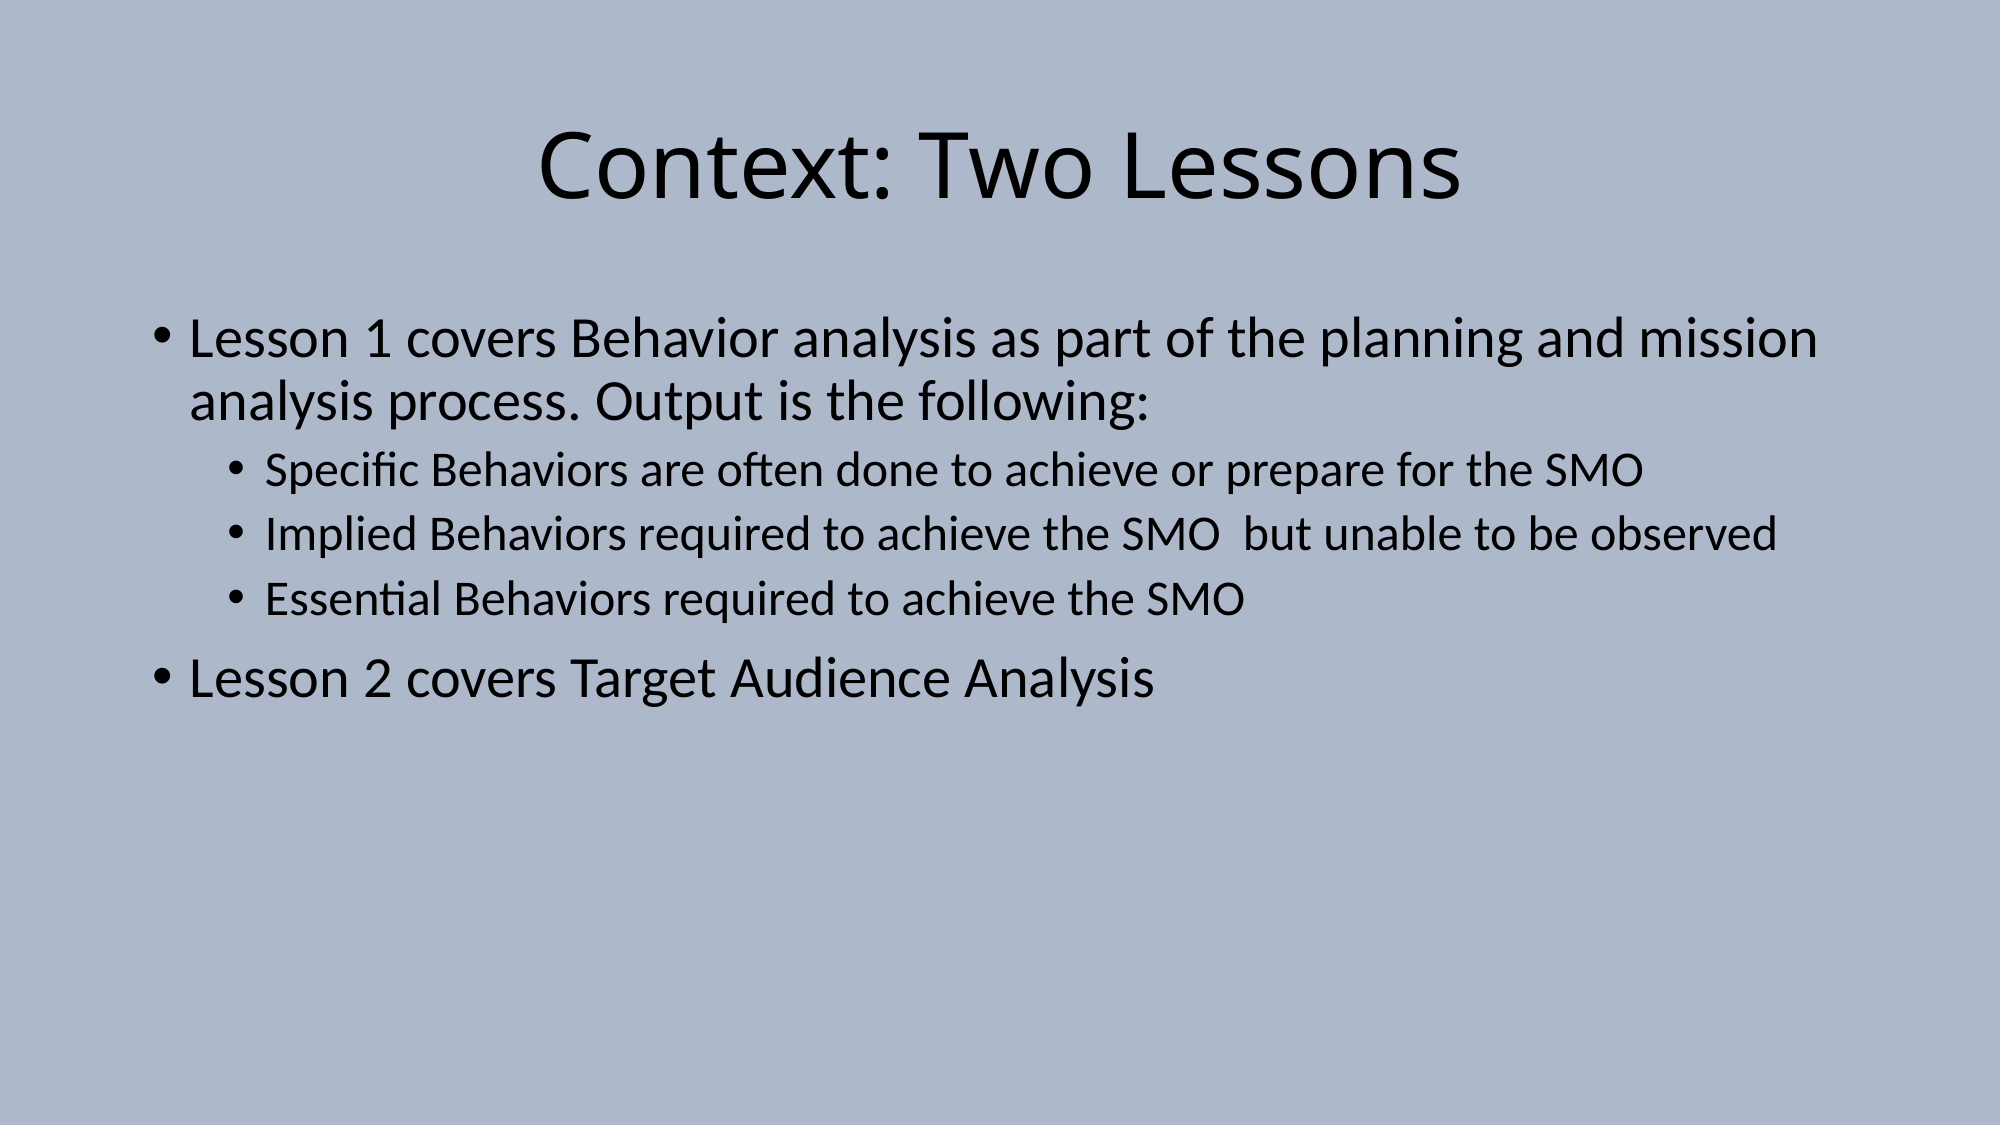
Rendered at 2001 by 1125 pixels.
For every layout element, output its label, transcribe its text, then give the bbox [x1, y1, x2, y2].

title Context: Two Lessons [137, 59, 1863, 278]
list Lesson 1 covers Behavior analysis as part of the planning and mission analysis process. Output is the following: Specific Behaviors are often done to achieve or prepare for the SMO Implied Behaviors required to achieve the SMO but unable to be observed Essential Behaviors required to achieve the SMO Lesson 2 covers Target Audience Analysis [137, 299, 1863, 1014]
